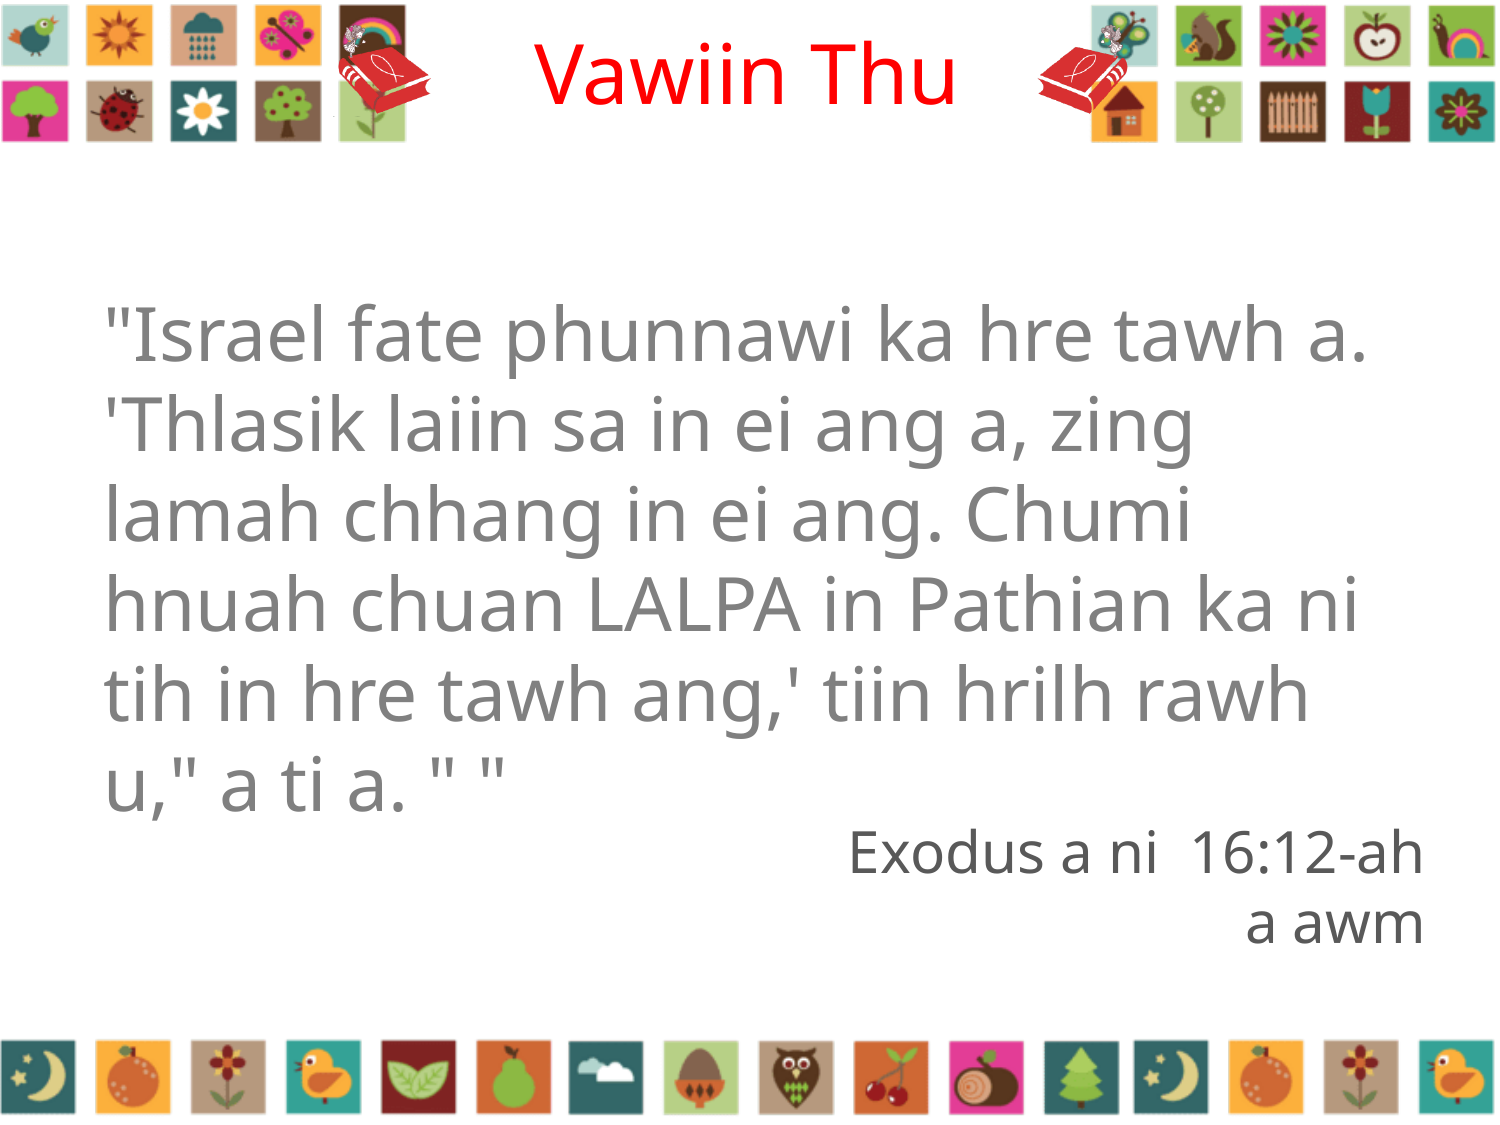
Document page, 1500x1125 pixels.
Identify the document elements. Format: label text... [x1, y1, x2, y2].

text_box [0, 1028, 1500, 1118]
picture [0, 3, 463, 150]
picture [1005, 3, 1500, 150]
text_box "Israel fate phunnawi ka hre tawh a. 'Thlasik laiin sa in ei ang a, zing lamah chhang in ei ang. Chumi hnuah chuan LALPA in Pathian ka ni tih in hre tawh ang,' tiin hrilh rawh u," a ti a. " " [88, 278, 1436, 834]
text_box Vawiin Thu [425, 13, 1078, 129]
text_box Exodus a ni 16:12-ah a awm [808, 807, 1441, 963]
